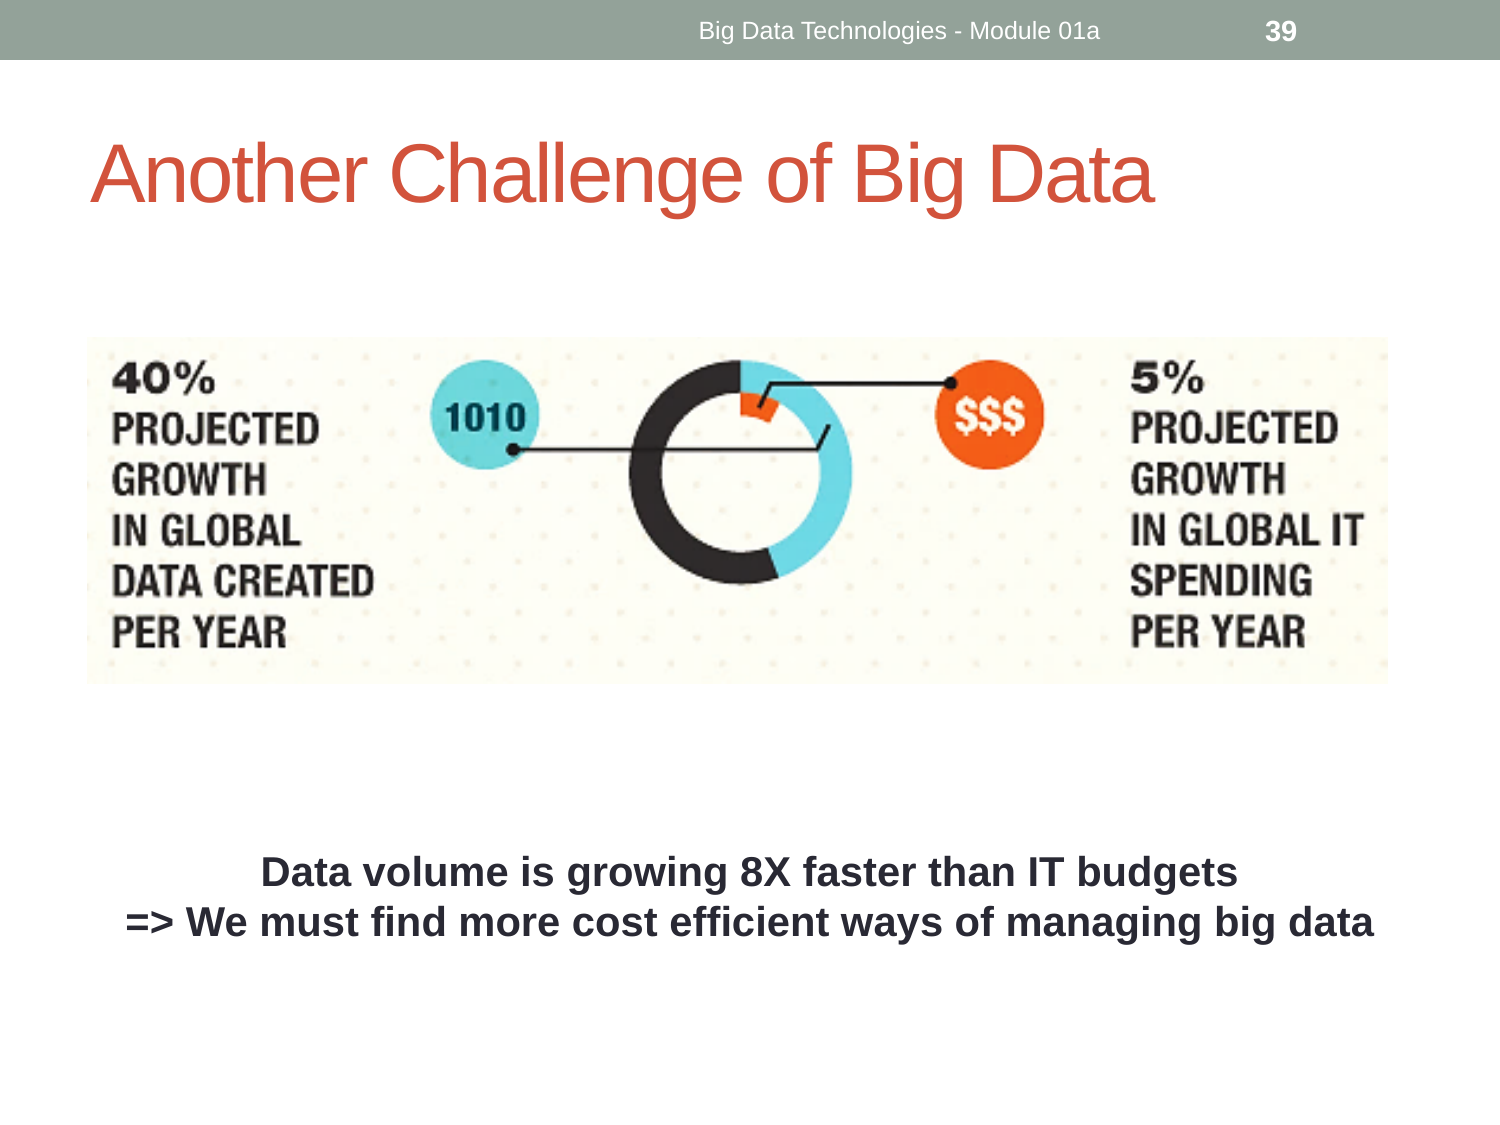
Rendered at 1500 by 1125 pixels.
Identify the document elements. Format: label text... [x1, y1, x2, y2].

text_box Data volume is growing 8X faster than IT budgets => We must find more cost efficient ways of managing big data [110, 837, 1390, 953]
footer Big Data Technologies - Module 01a [562, 3, 1238, 57]
title Another Challenge of Big Data [75, 87, 1425, 250]
picture [87, 337, 1388, 685]
slide_number 39 [1250, 3, 1425, 57]
